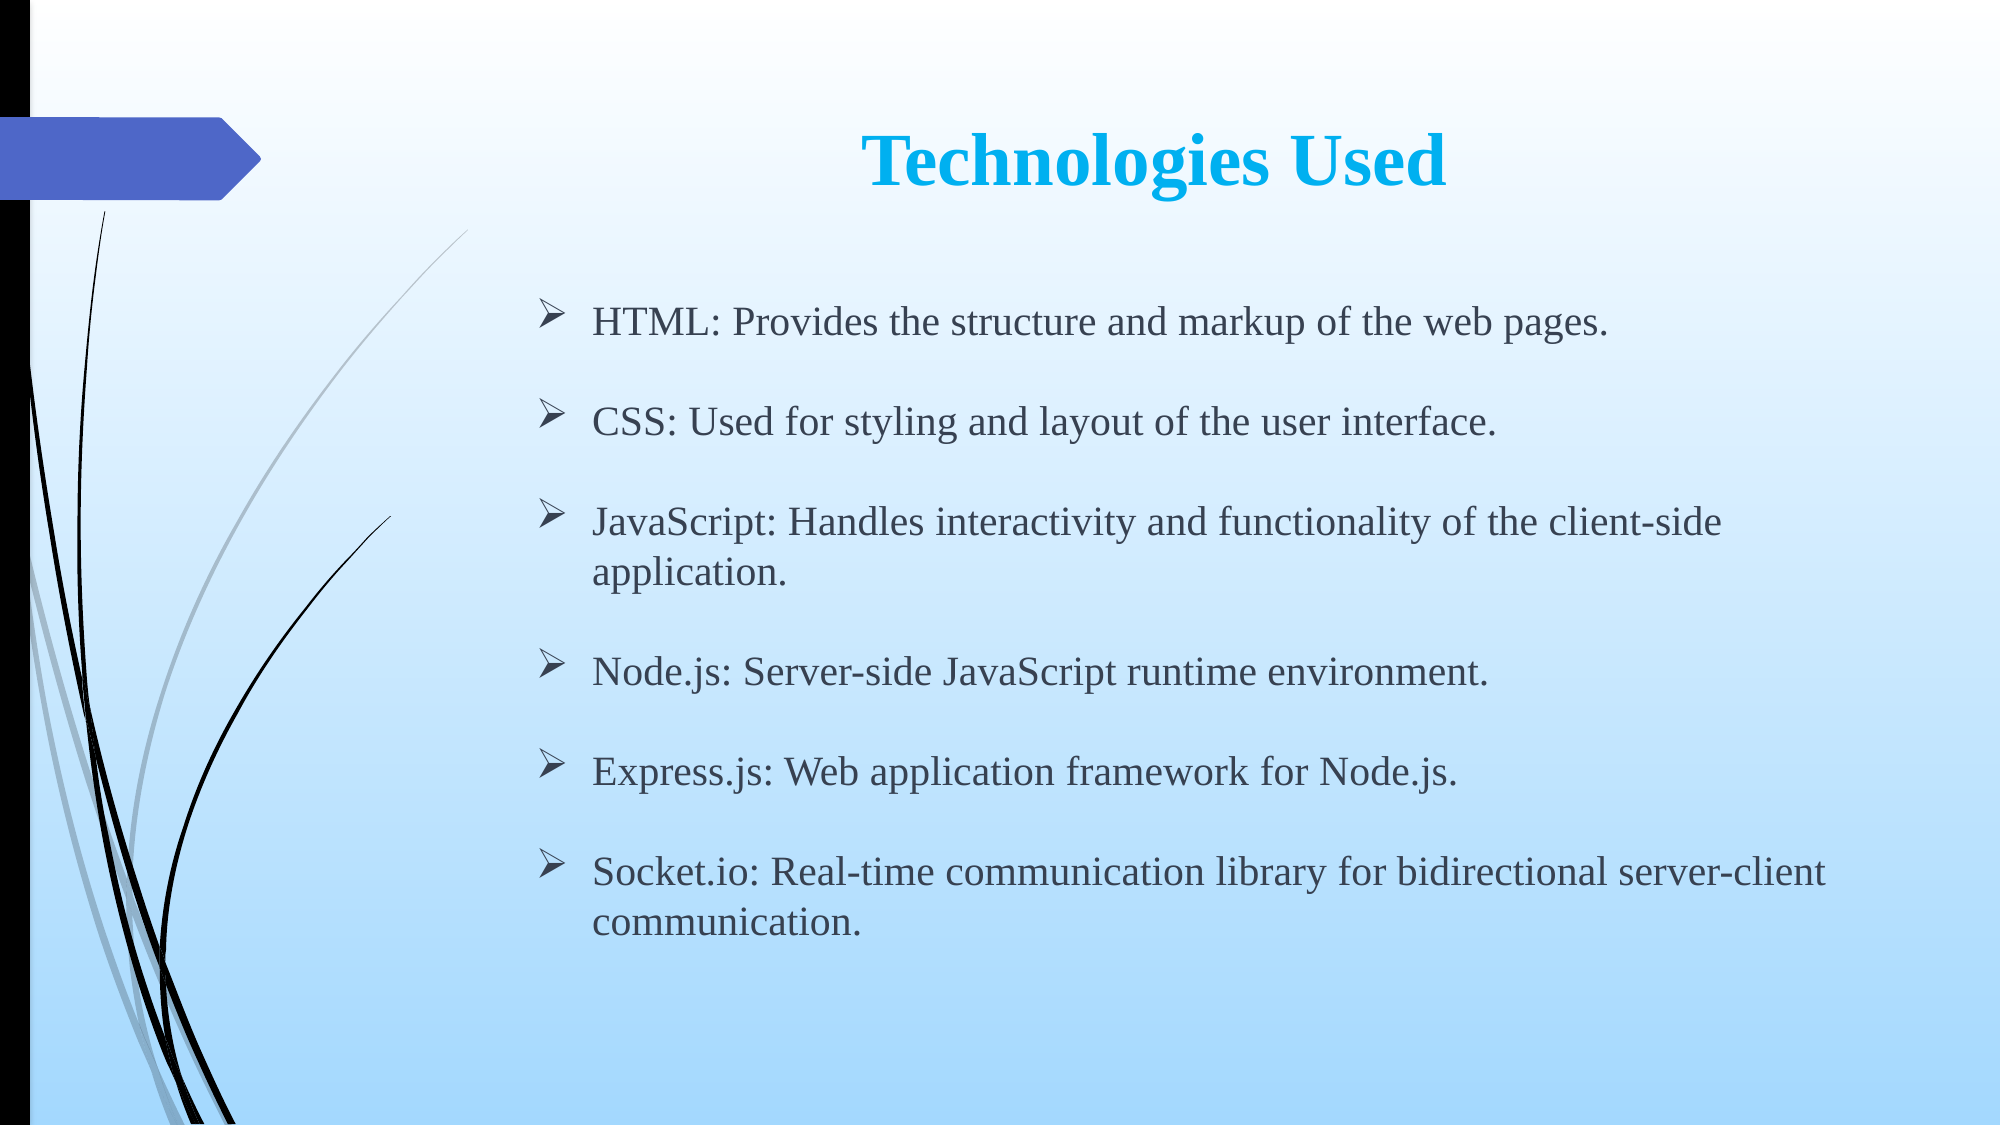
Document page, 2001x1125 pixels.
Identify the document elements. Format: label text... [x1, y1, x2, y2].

text_box HTML: Provides the structure and markup of the web pages. CSS: Used for styling and layout of the user interface. JavaScript: Handles interactivity and functionality of the client-side application. Node.js: Server-side JavaScript runtime environment. Express.js: Web application framework for Node.js. Socket.io: Real-time communication library for bidirectional server-client communication. [520, 286, 1855, 952]
title Technologies Used [423, 102, 1886, 313]
